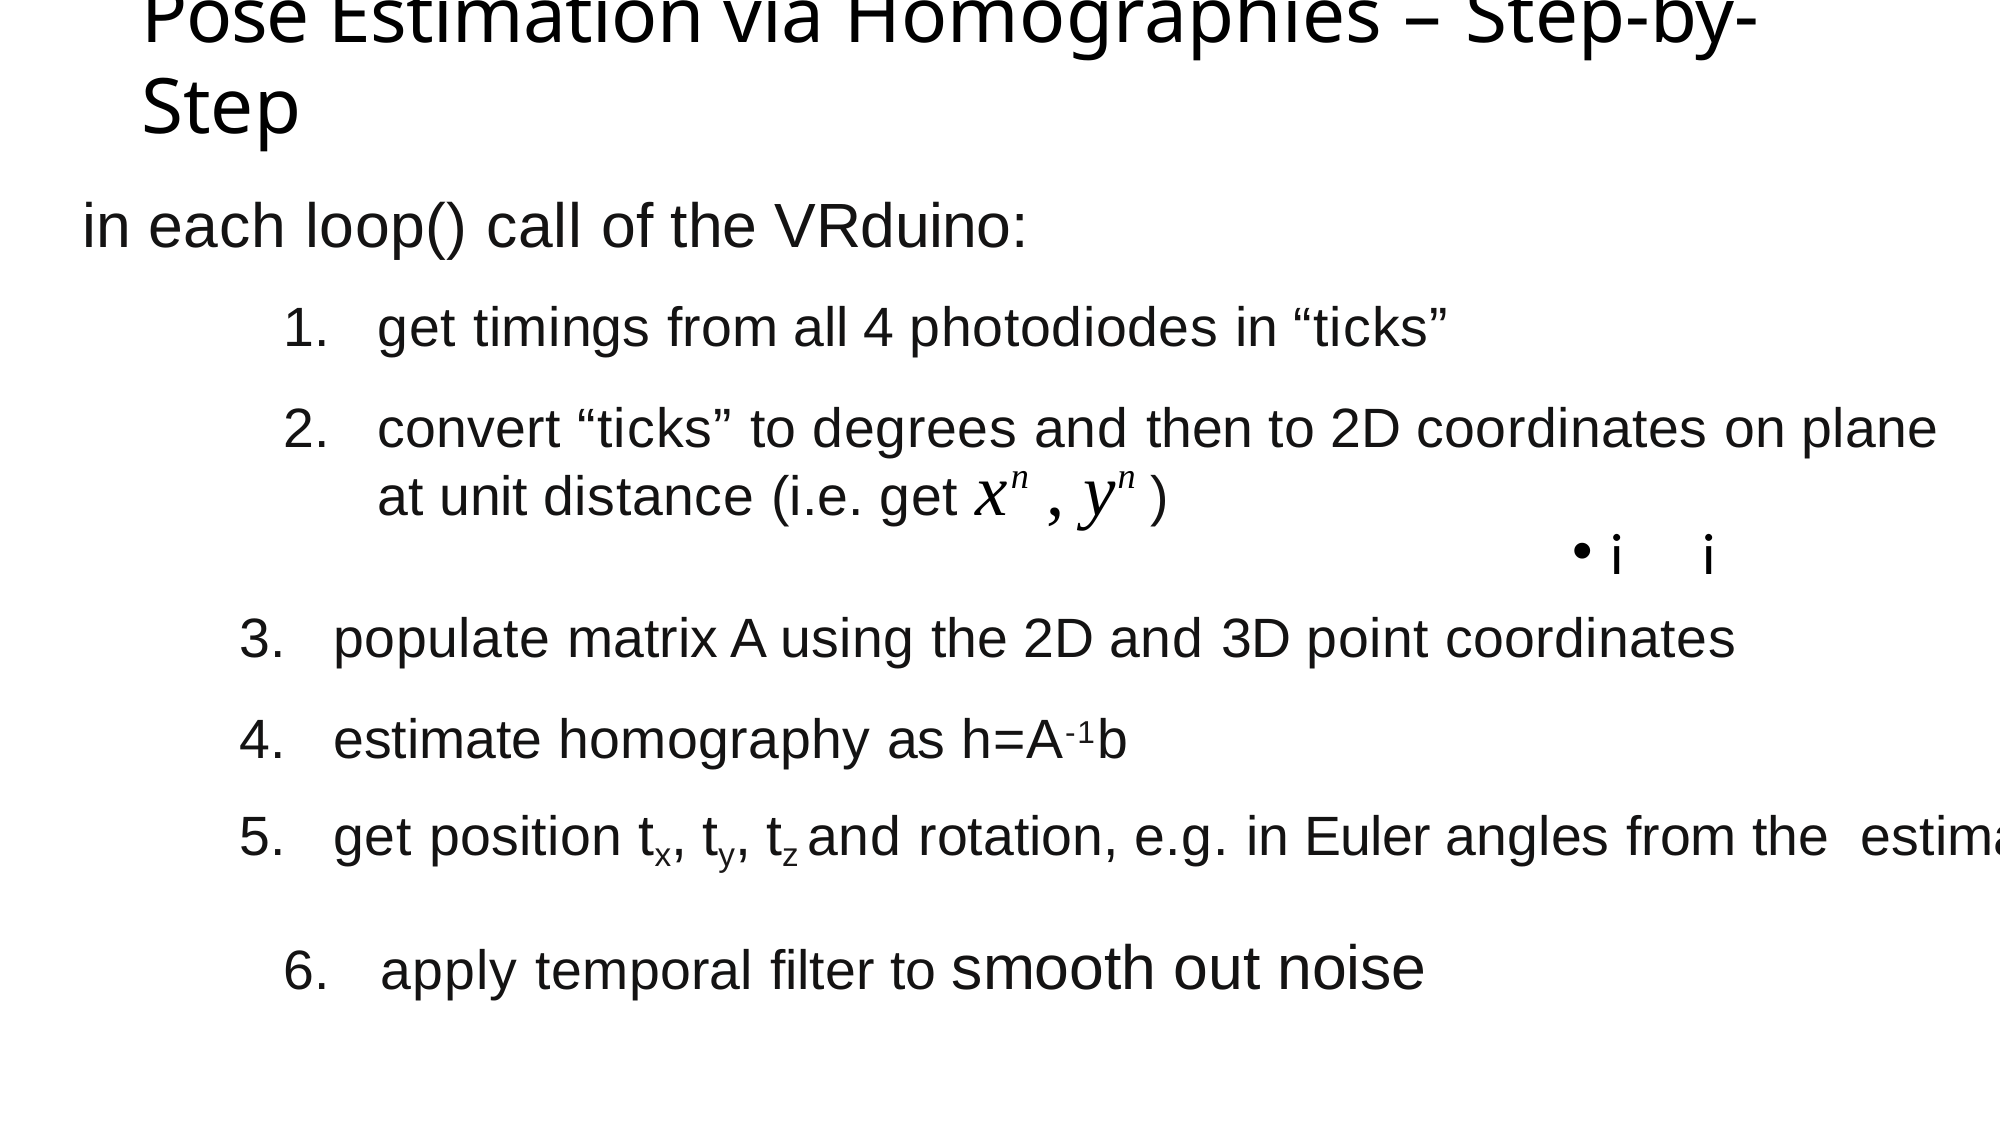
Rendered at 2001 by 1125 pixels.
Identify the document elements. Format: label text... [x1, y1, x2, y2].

text_box at unit distance (i.e. get xn , yn ) [367, 438, 1176, 530]
list i i populate matrix A using the 2D and 3D point coordinates estimate homography as h=A-1b get position tx, ty, tz and rotation, e.g. in Euler angles from the estimated homography [229, 499, 2000, 1125]
title Pose Estimation via Homographies – Step-by-Step [137, 0, 1864, 146]
text_box in each loop() call of the VRduino: get timings from all 4 photodiodes in “ticks” convert “ticks” to degrees and then to 2D coordinates on plane [78, 146, 1947, 459]
